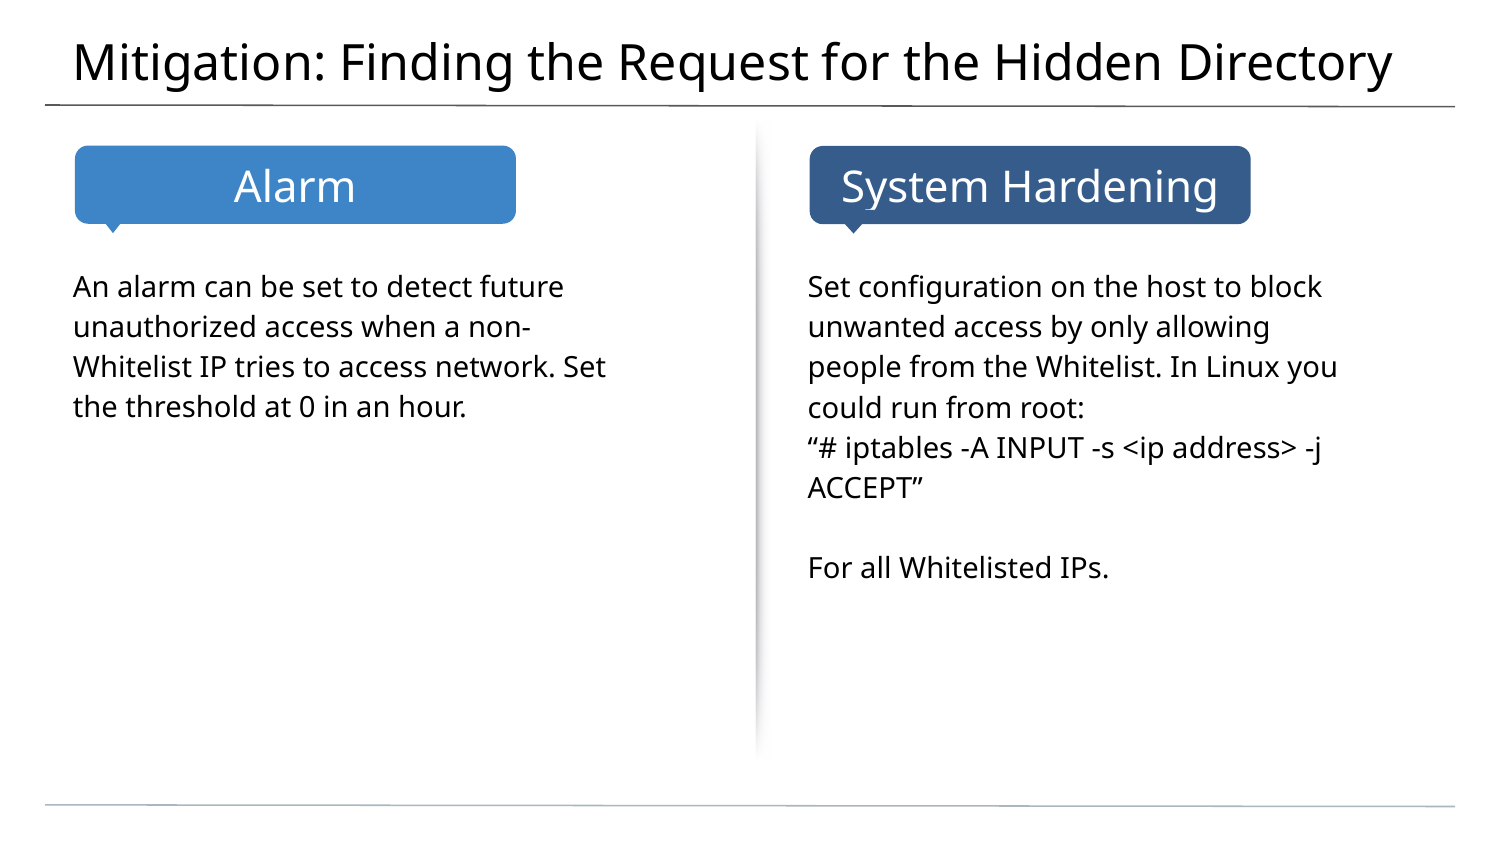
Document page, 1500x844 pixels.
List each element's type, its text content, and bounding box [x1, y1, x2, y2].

subtitle An alarm can be set to detect future unauthorized access when a non-Whitelist IP tries to access network. Set the threshold at 0 in an hour. [0, 262, 704, 805]
picture [703, 107, 839, 782]
title Mitigation: Finding the Request for the Hidden Directory [0, 0, 1500, 88]
subtitle Set configuration on the host to block unwanted access by only allowing people from the Whitelist. In Linux you could run from root: “# iptables -A INPUT -s <ip address> -j ACCEPT” For all Whitelisted IPs. [732, 263, 1438, 805]
